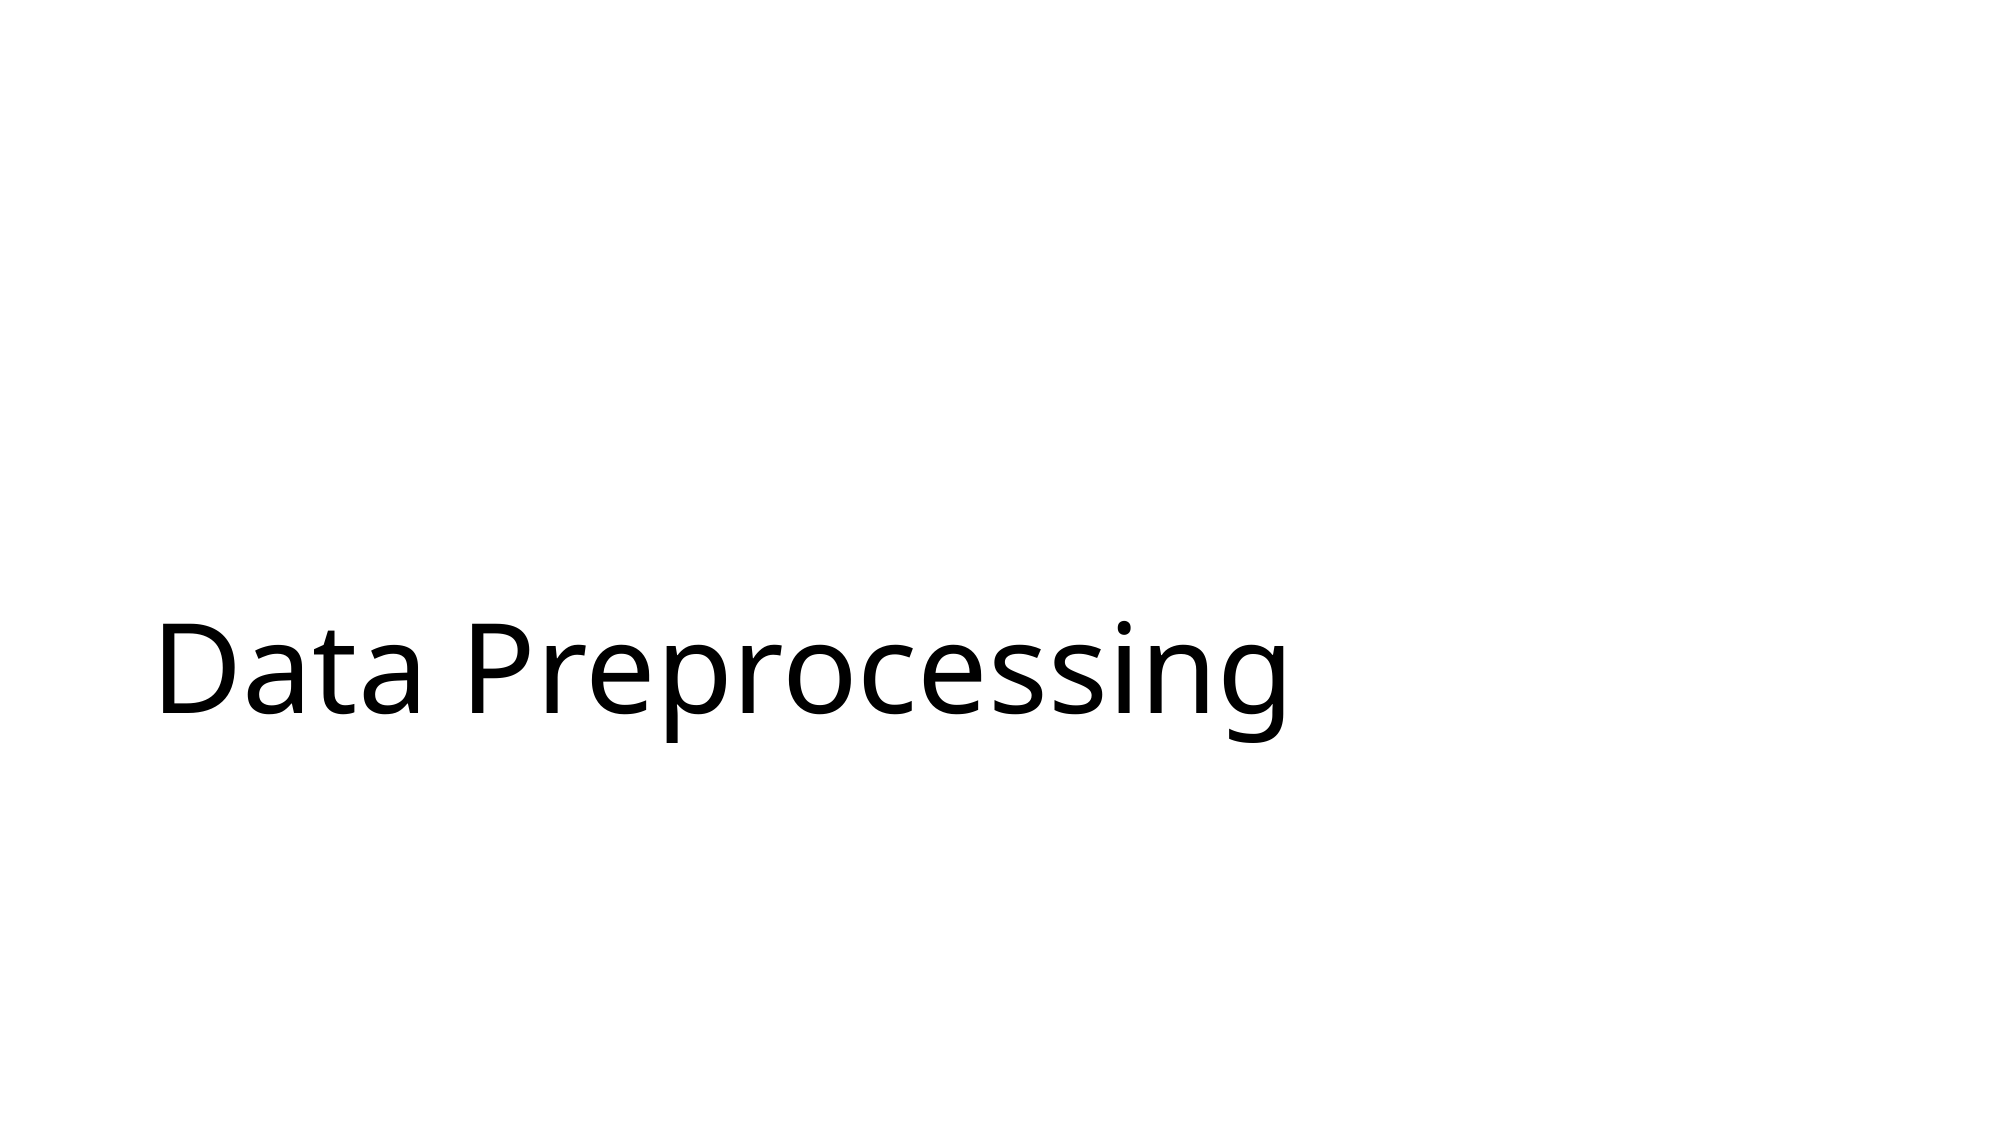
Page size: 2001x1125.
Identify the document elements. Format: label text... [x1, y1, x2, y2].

title Data Preprocessing [136, 280, 1862, 749]
